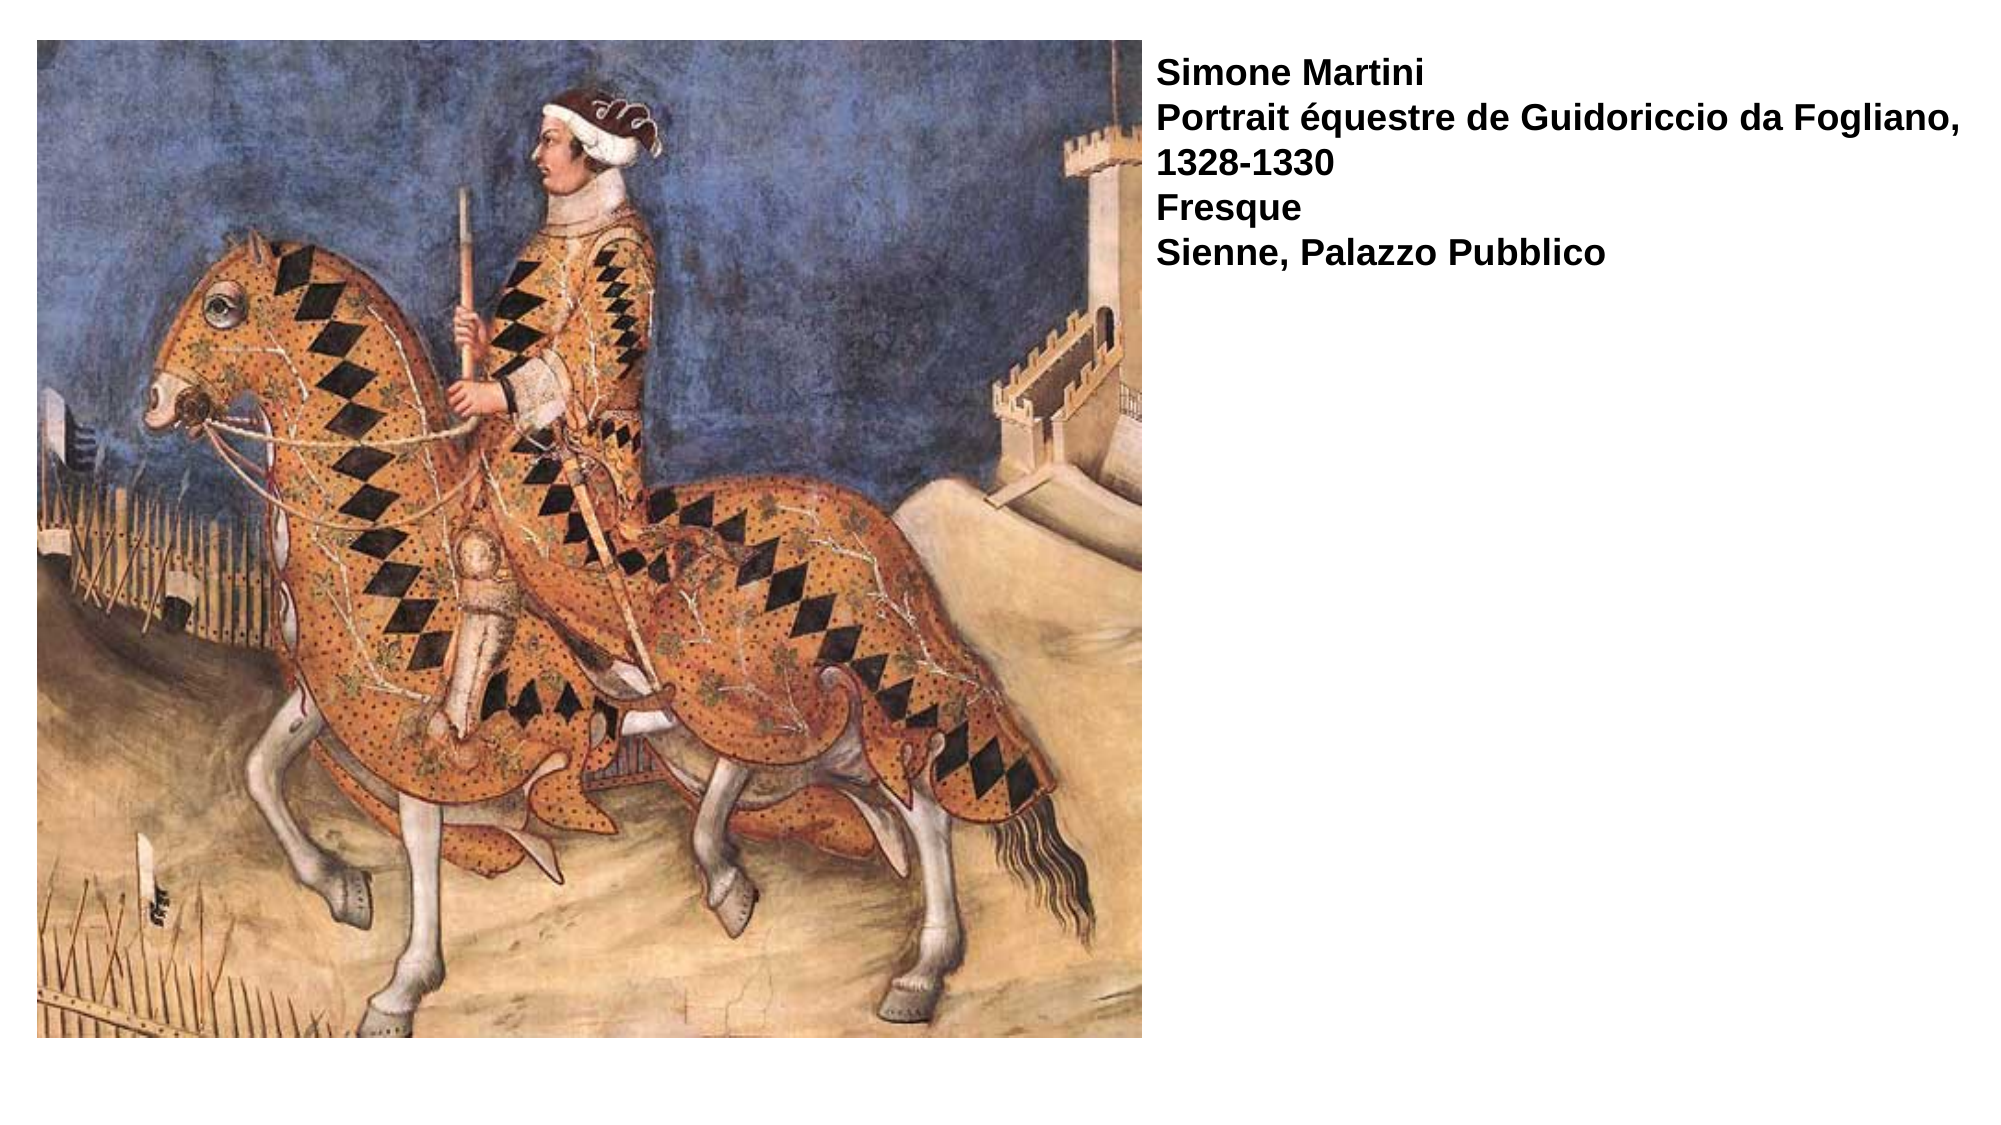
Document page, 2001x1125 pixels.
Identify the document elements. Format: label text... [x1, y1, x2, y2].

picture [37, 40, 1142, 1038]
text_box Simone Martini Portrait équestre de Guidoriccio da Fogliano, 1328-1330 Fresque Sienne, Palazzo Pubblico [1143, 40, 2000, 281]
